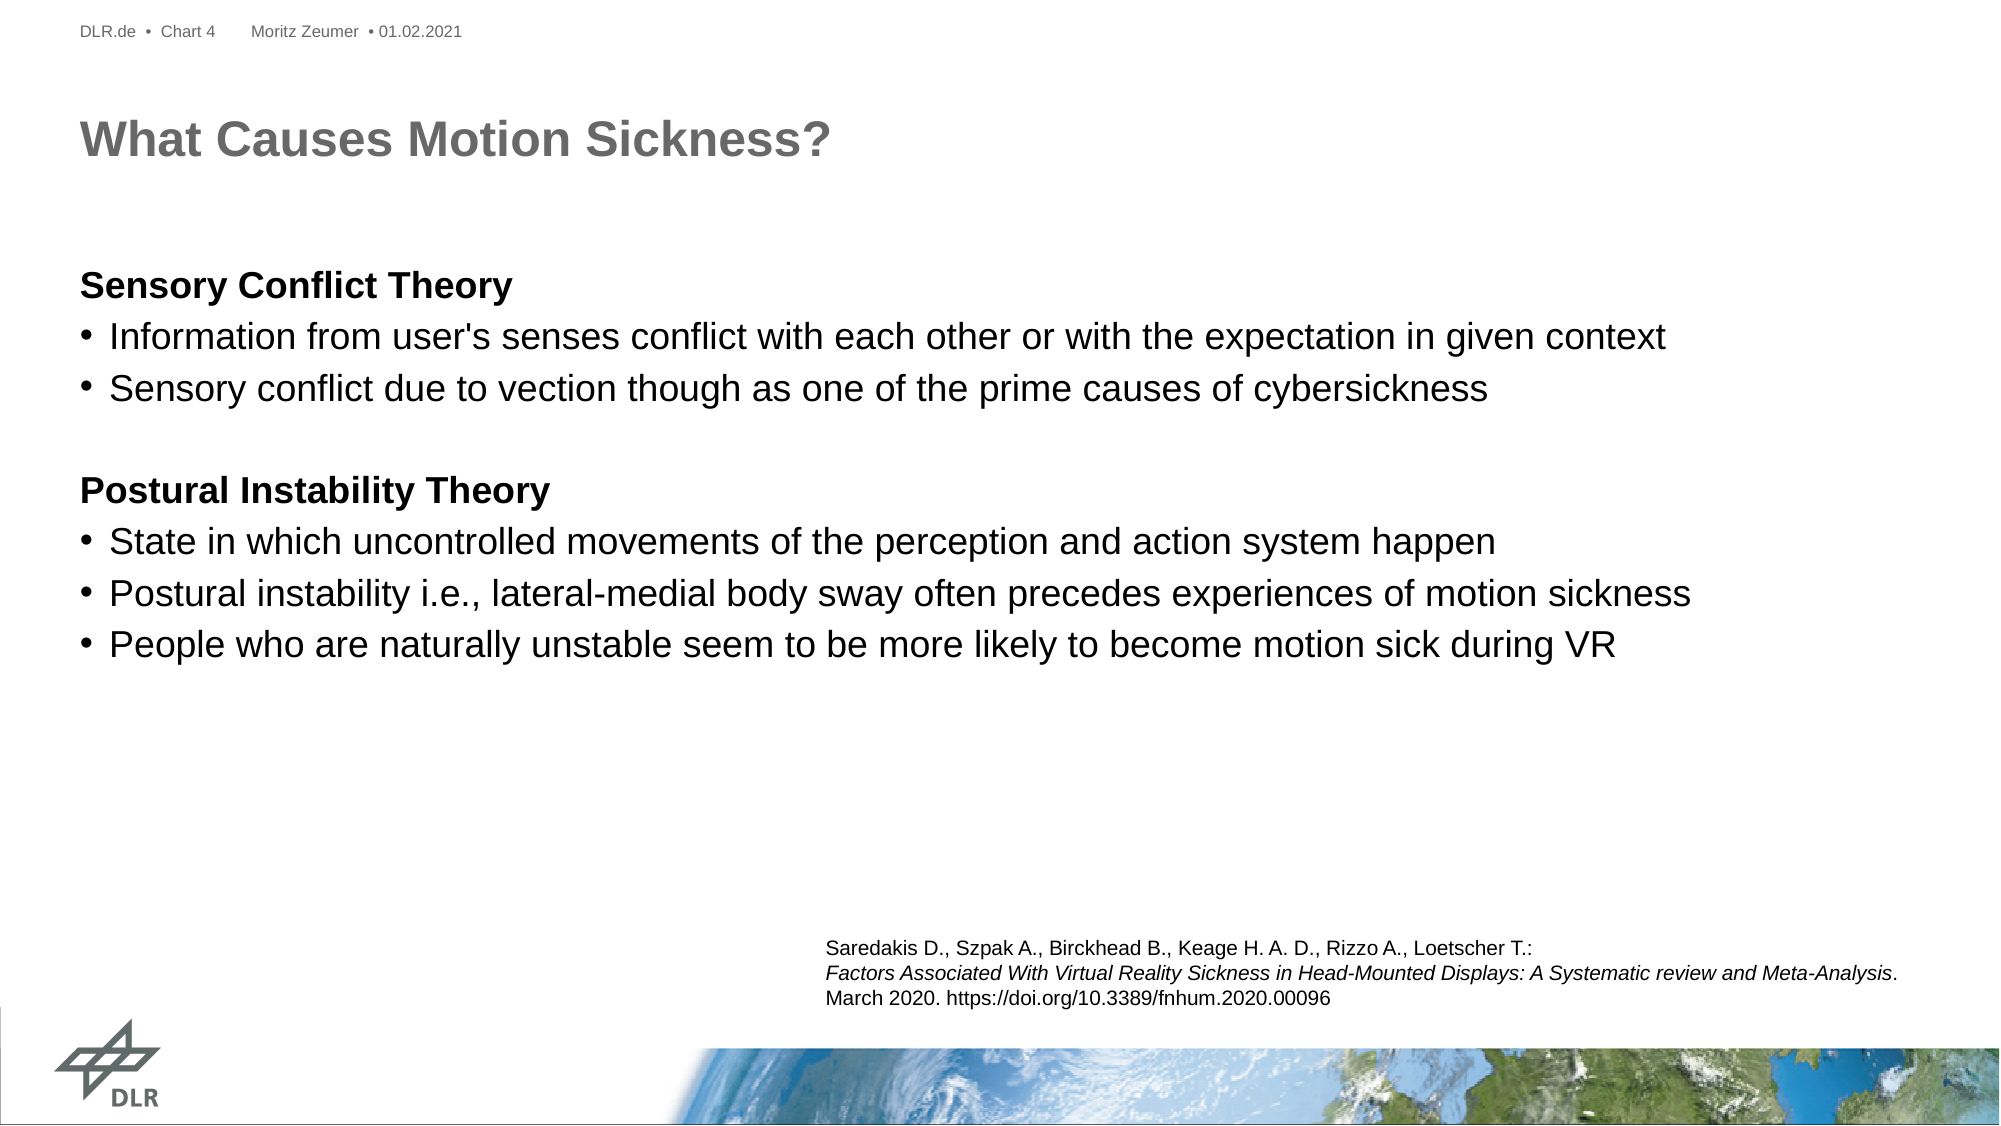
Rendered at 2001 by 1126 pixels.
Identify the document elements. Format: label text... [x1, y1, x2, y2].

picture [0, 1007, 2000, 1125]
text_box Saredakis D., Szpak A., Birckhead B., Keage H. A. D., Rizzo A., Loetscher T.: Factors Associated With Virtual Reality Sickness in Head-Mounted Displays: A Systematic review and Meta-Analysis. March 2020. https://doi.org/10.3389/fnhum.2020.00096 [825, 934, 1919, 1010]
title What Causes Motion Sickness? [79, 106, 1921, 228]
slide_number DLR.de • Chart 4 [79, 20, 251, 45]
list Sensory Conflict Theory Information from user's senses conflict with each other or with the expectation in given context Sensory conflict due to vection though as one of the prime causes of cybersickness Postural Instability Theory State in which uncontrolled movements of the perception and action system happen Postural instability i.e., lateral-medial body sway often precedes experiences of motion sickness People who are naturally unstable seem to be more likely to become motion sick during VR [79, 261, 1921, 973]
footer Moritz Zeumer • 01.02.2021 [251, 20, 1921, 45]
